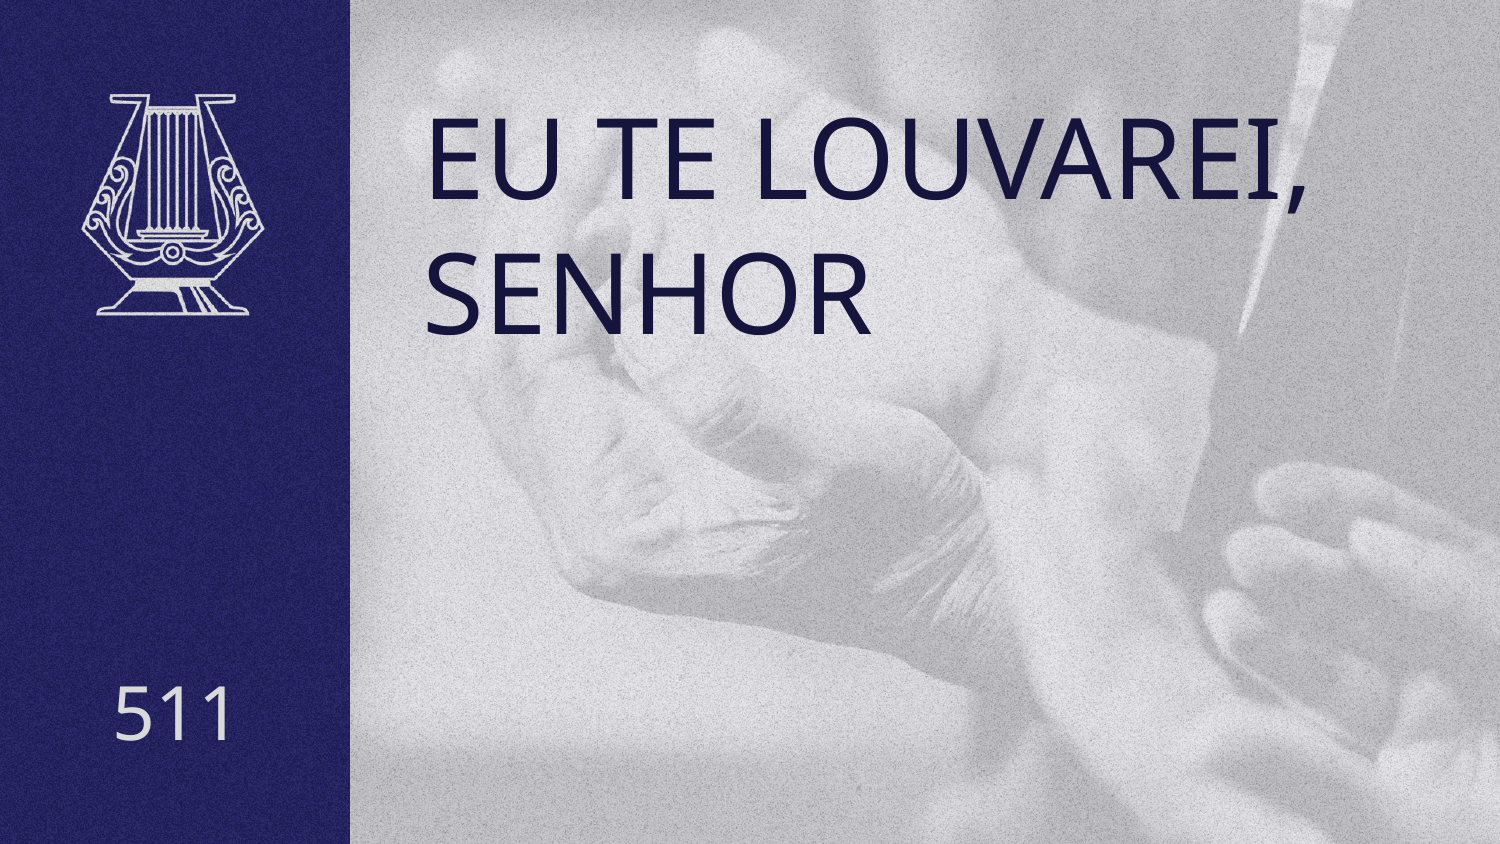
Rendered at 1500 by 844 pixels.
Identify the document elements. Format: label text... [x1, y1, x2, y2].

list 511 [76, 658, 278, 765]
title EU TE LOUVAREI, SENHOR [407, 79, 1447, 777]
picture [0, 0, 1500, 844]
